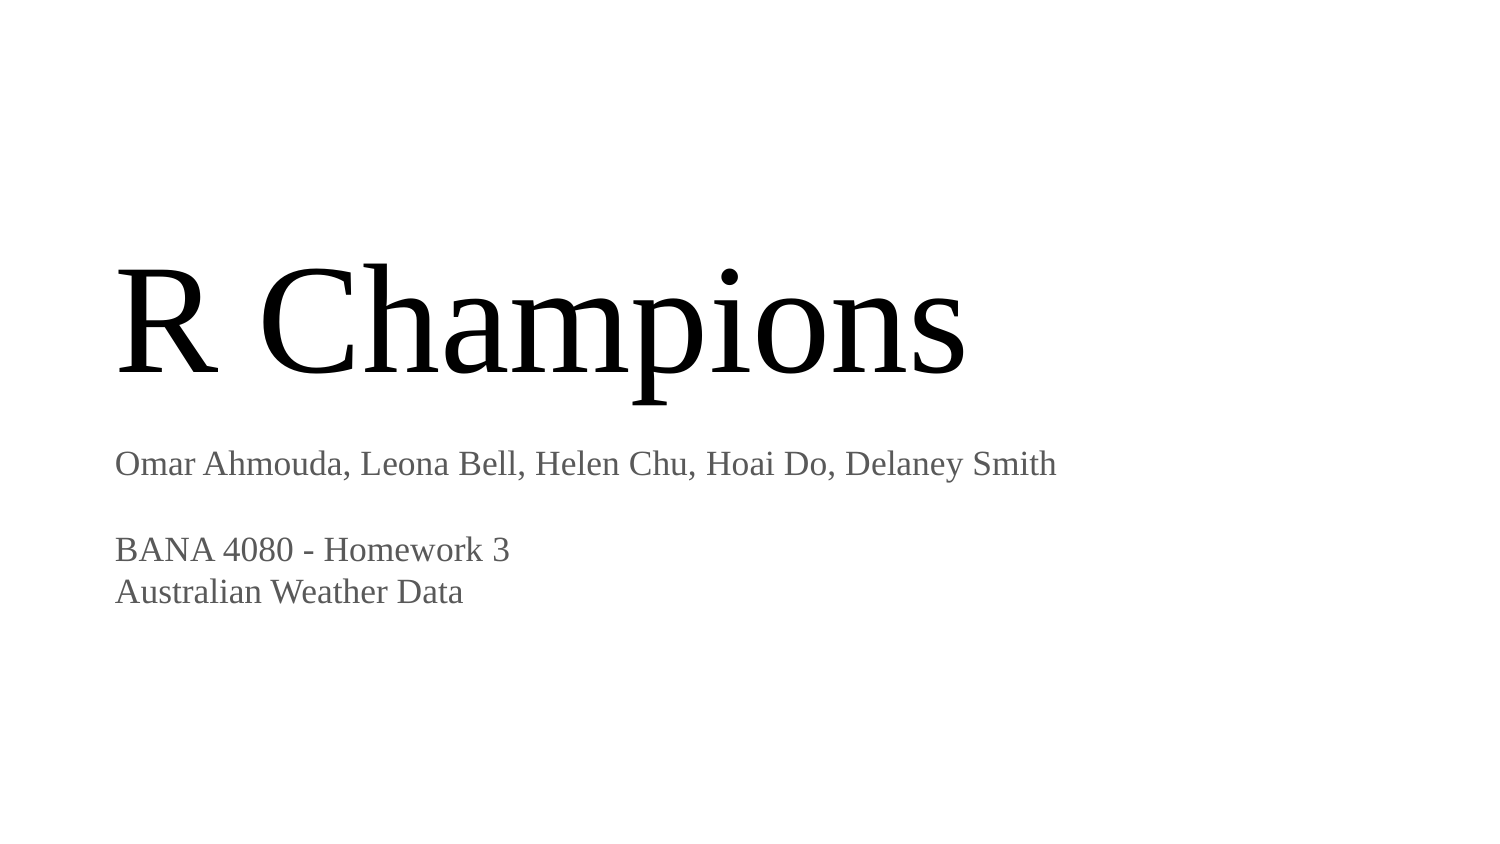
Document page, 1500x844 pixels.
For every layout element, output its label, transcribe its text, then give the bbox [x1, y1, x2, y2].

title R Champions [99, 17, 1161, 420]
subtitle Omar Ahmouda, Leona Bell, Helen Chu, Hoai Do, Delaney Smith BANA 4080 - Homework 3 Australian Weather Data [99, 425, 1161, 735]
